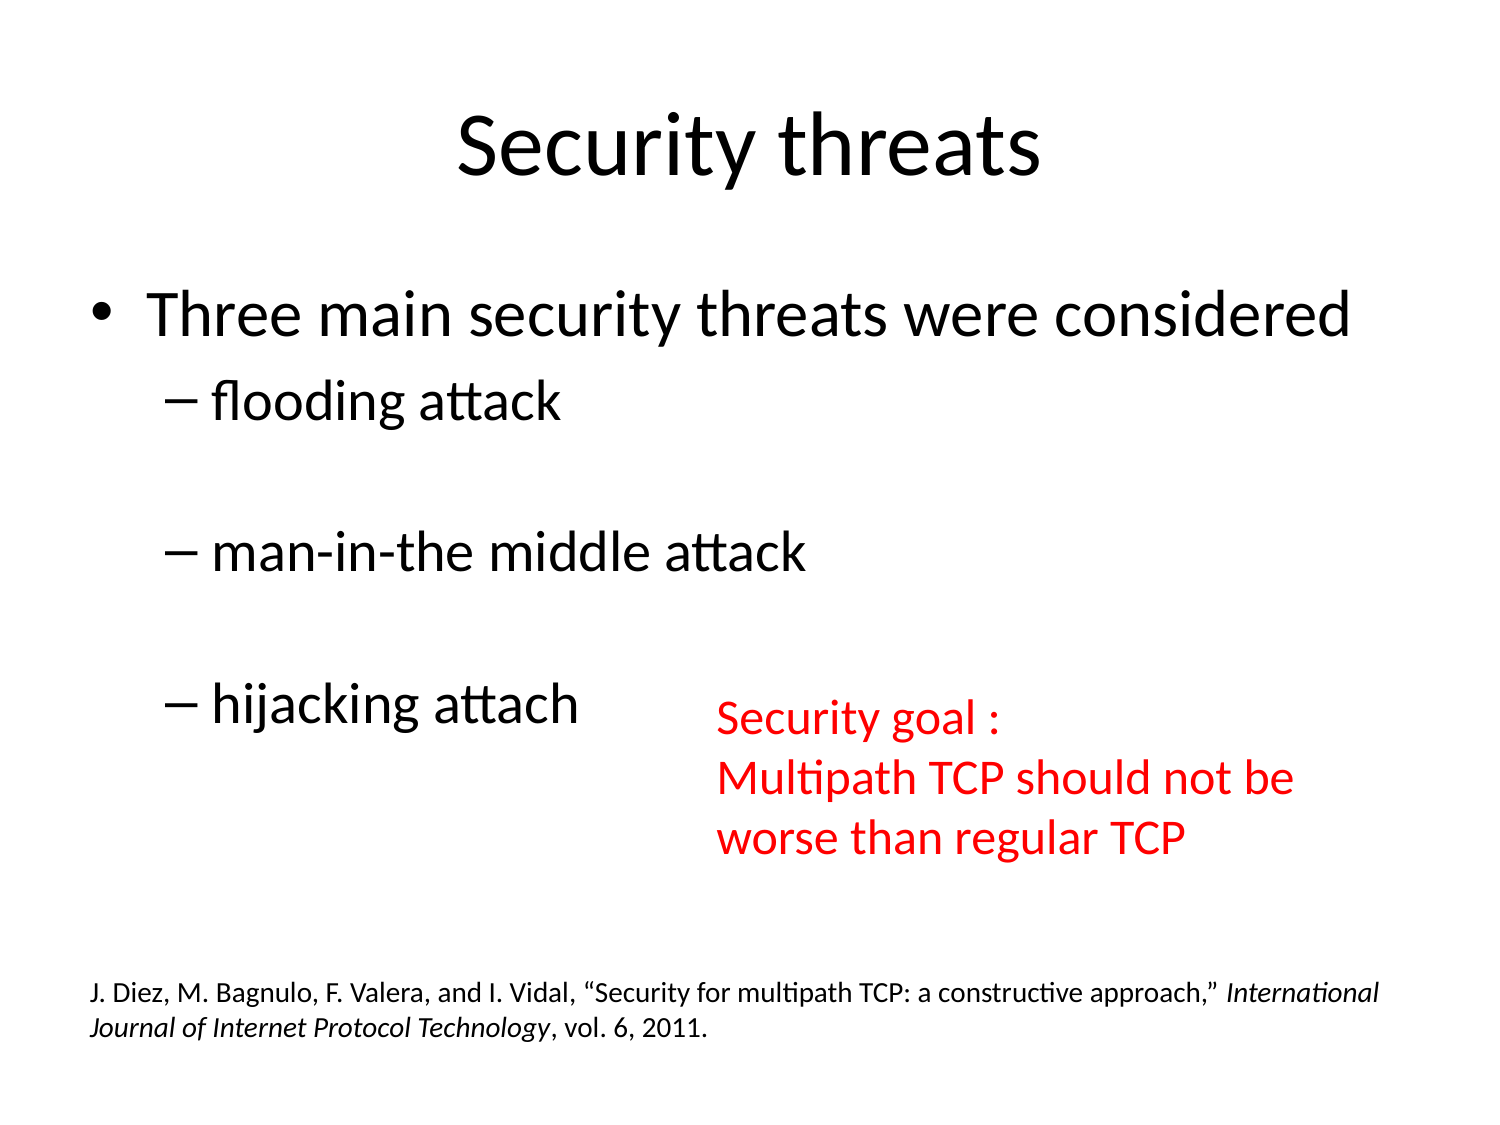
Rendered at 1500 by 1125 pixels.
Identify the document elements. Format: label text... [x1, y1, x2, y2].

text_box Security goal : Multipath TCP should not be worse than regular TCP [701, 677, 1390, 873]
title Security threats [75, 45, 1425, 233]
text_box J. Diez, M. Bagnulo, F. Valera, and I. Vidal, “Security for multipath TCP: a constructive approach,” International Journal of Internet Protocol Technology, vol. 6, 2011. [74, 965, 1425, 1051]
list Three main security threats were considered flooding attack man-in-the middle attack hijacking attach [75, 262, 1425, 965]
